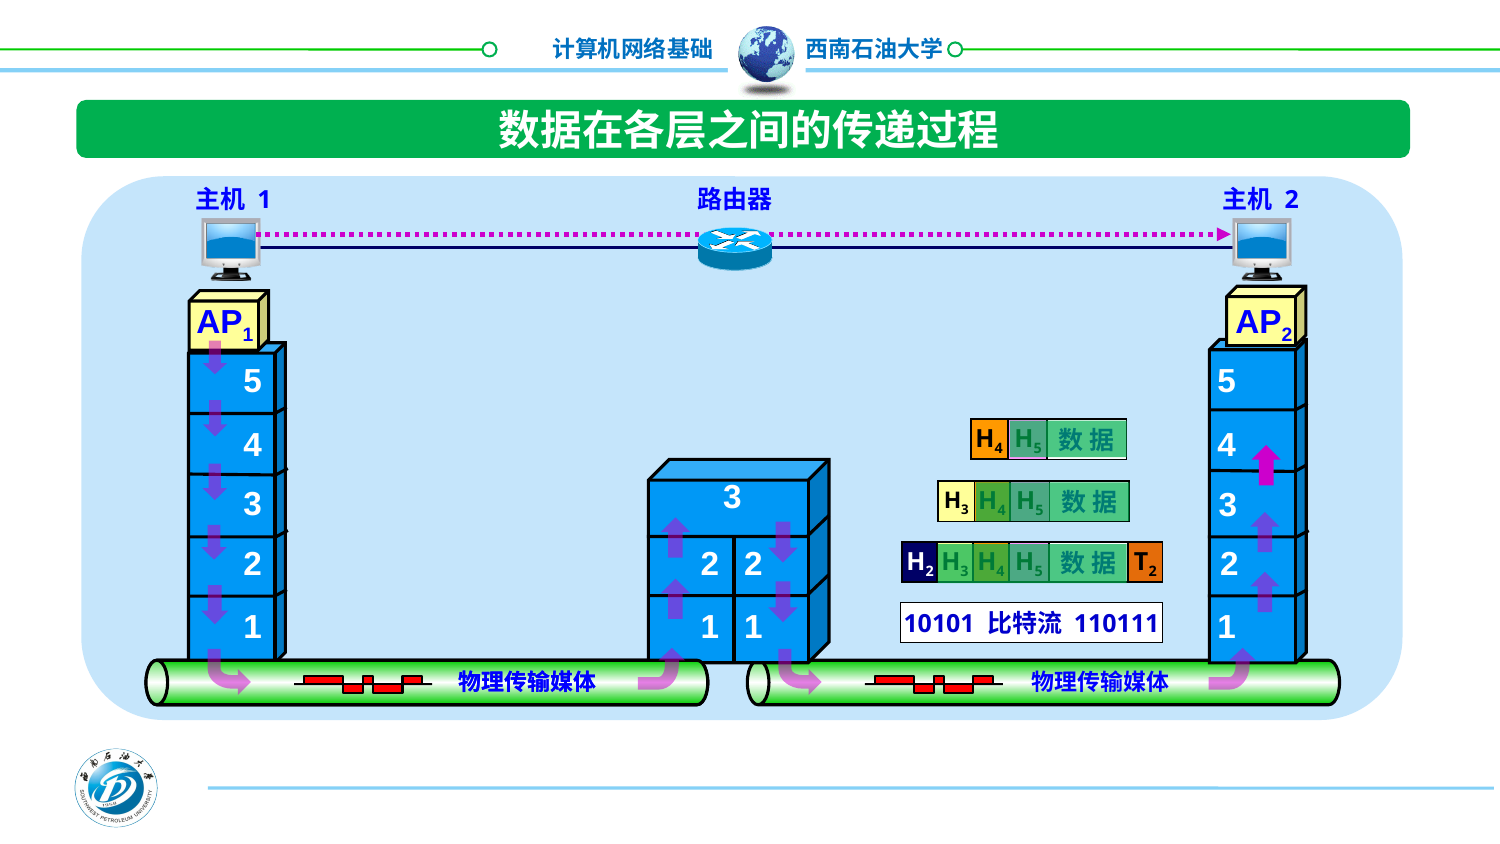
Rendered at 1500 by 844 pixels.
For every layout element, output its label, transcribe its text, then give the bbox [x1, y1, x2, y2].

text_box [637, 672, 678, 690]
picture [736, 24, 796, 99]
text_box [293, 675, 433, 693]
picture [1227, 214, 1296, 283]
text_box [180, 290, 289, 663]
picture [712, 241, 732, 251]
picture [713, 232, 734, 238]
text_box [145, 660, 708, 705]
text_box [1201, 285, 1309, 663]
picture [738, 232, 758, 239]
text_box 主机 1 [180, 176, 287, 221]
text_box 物理传输媒体 [443, 660, 612, 703]
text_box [901, 541, 1163, 584]
text_box 物理传输媒体 [1016, 660, 1185, 703]
text_box [79, 174, 1405, 723]
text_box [970, 418, 1127, 460]
text_box 10101 比特流 110111 [900, 602, 1163, 643]
text_box 路由器 [682, 176, 788, 221]
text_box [646, 459, 830, 663]
picture [697, 226, 773, 242]
text_box [1208, 671, 1249, 690]
picture [74, 748, 158, 828]
text_box [778, 672, 822, 695]
list 数据在各层之间的传递过程 [204, 99, 1293, 158]
picture [697, 259, 773, 271]
text_box [208, 672, 251, 695]
picture [196, 214, 265, 283]
text_box 主机 2 [1208, 176, 1314, 221]
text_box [864, 675, 1004, 693]
text_box [747, 660, 1340, 705]
picture [737, 242, 759, 250]
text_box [937, 480, 1130, 522]
